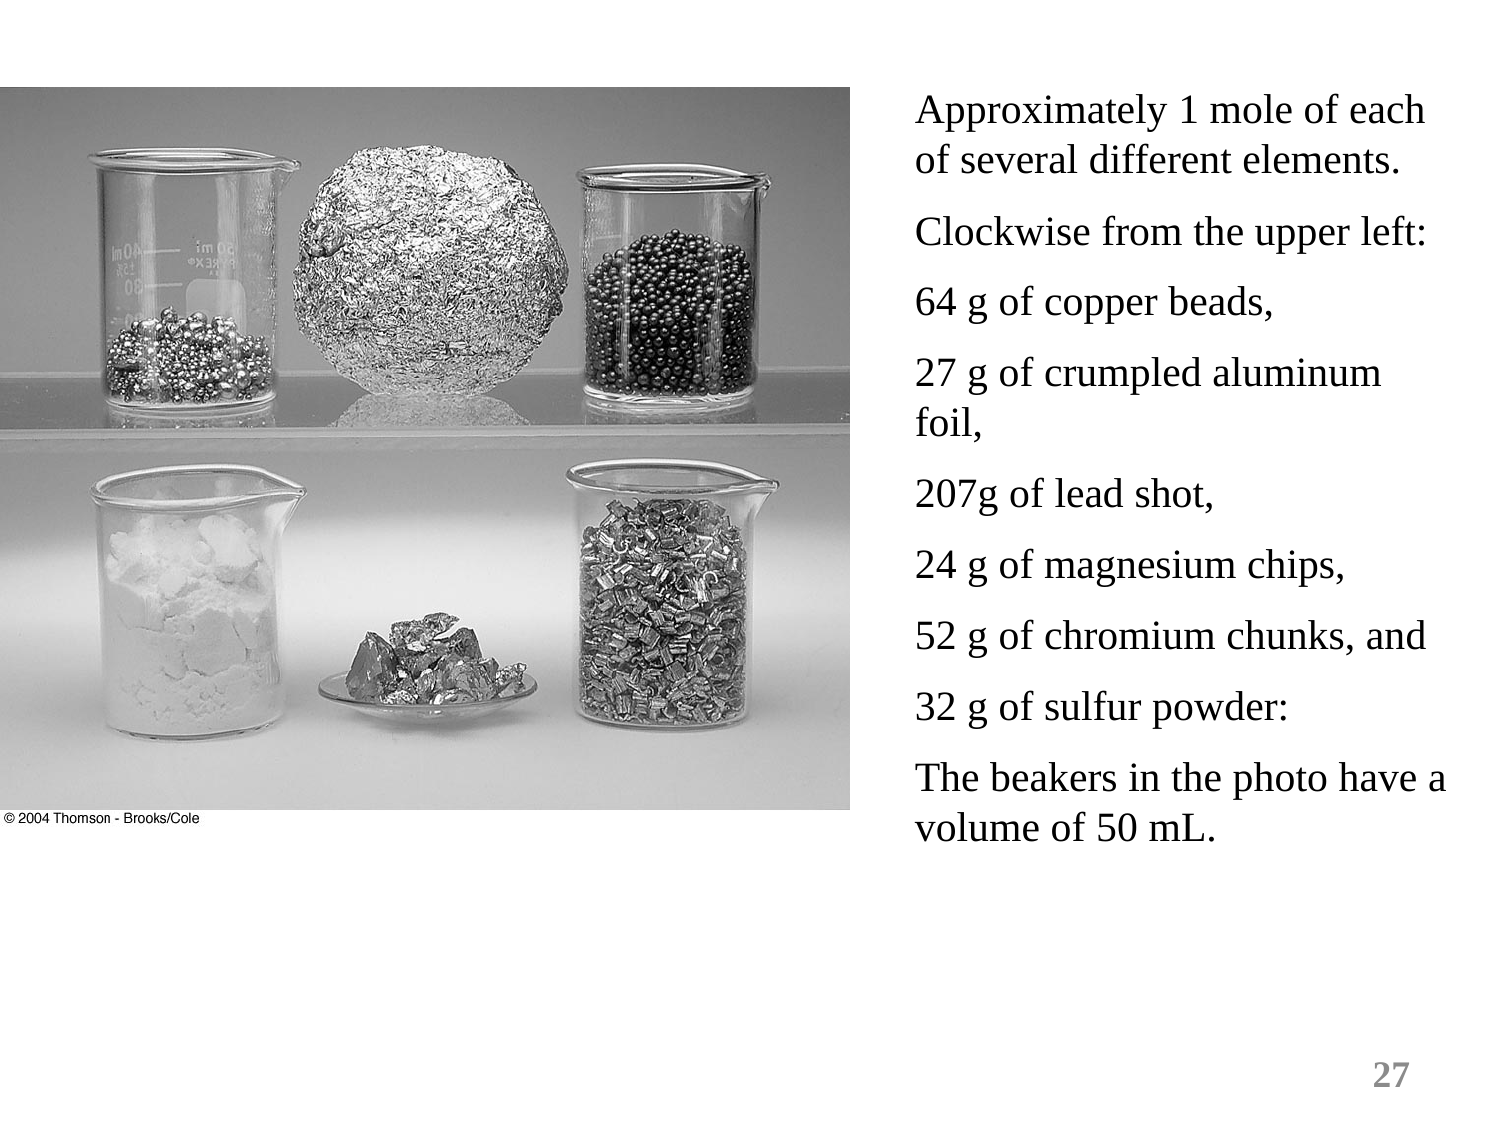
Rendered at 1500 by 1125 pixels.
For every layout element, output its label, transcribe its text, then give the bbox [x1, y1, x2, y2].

text_box Approximately 1 mole of each of several different elements. Clockwise from the upper left: 64 g of copper beads, 27 g of crumpled aluminum foil, 207g of lead shot, 24 g of magnesium chips, 52 g of chromium chunks, and 32 g of sulfur powder: The beakers in the photo have a volume of 50 mL. [900, 74, 1463, 928]
slide_number 27 [1074, 1042, 1425, 1103]
text_box [0, 87, 850, 846]
